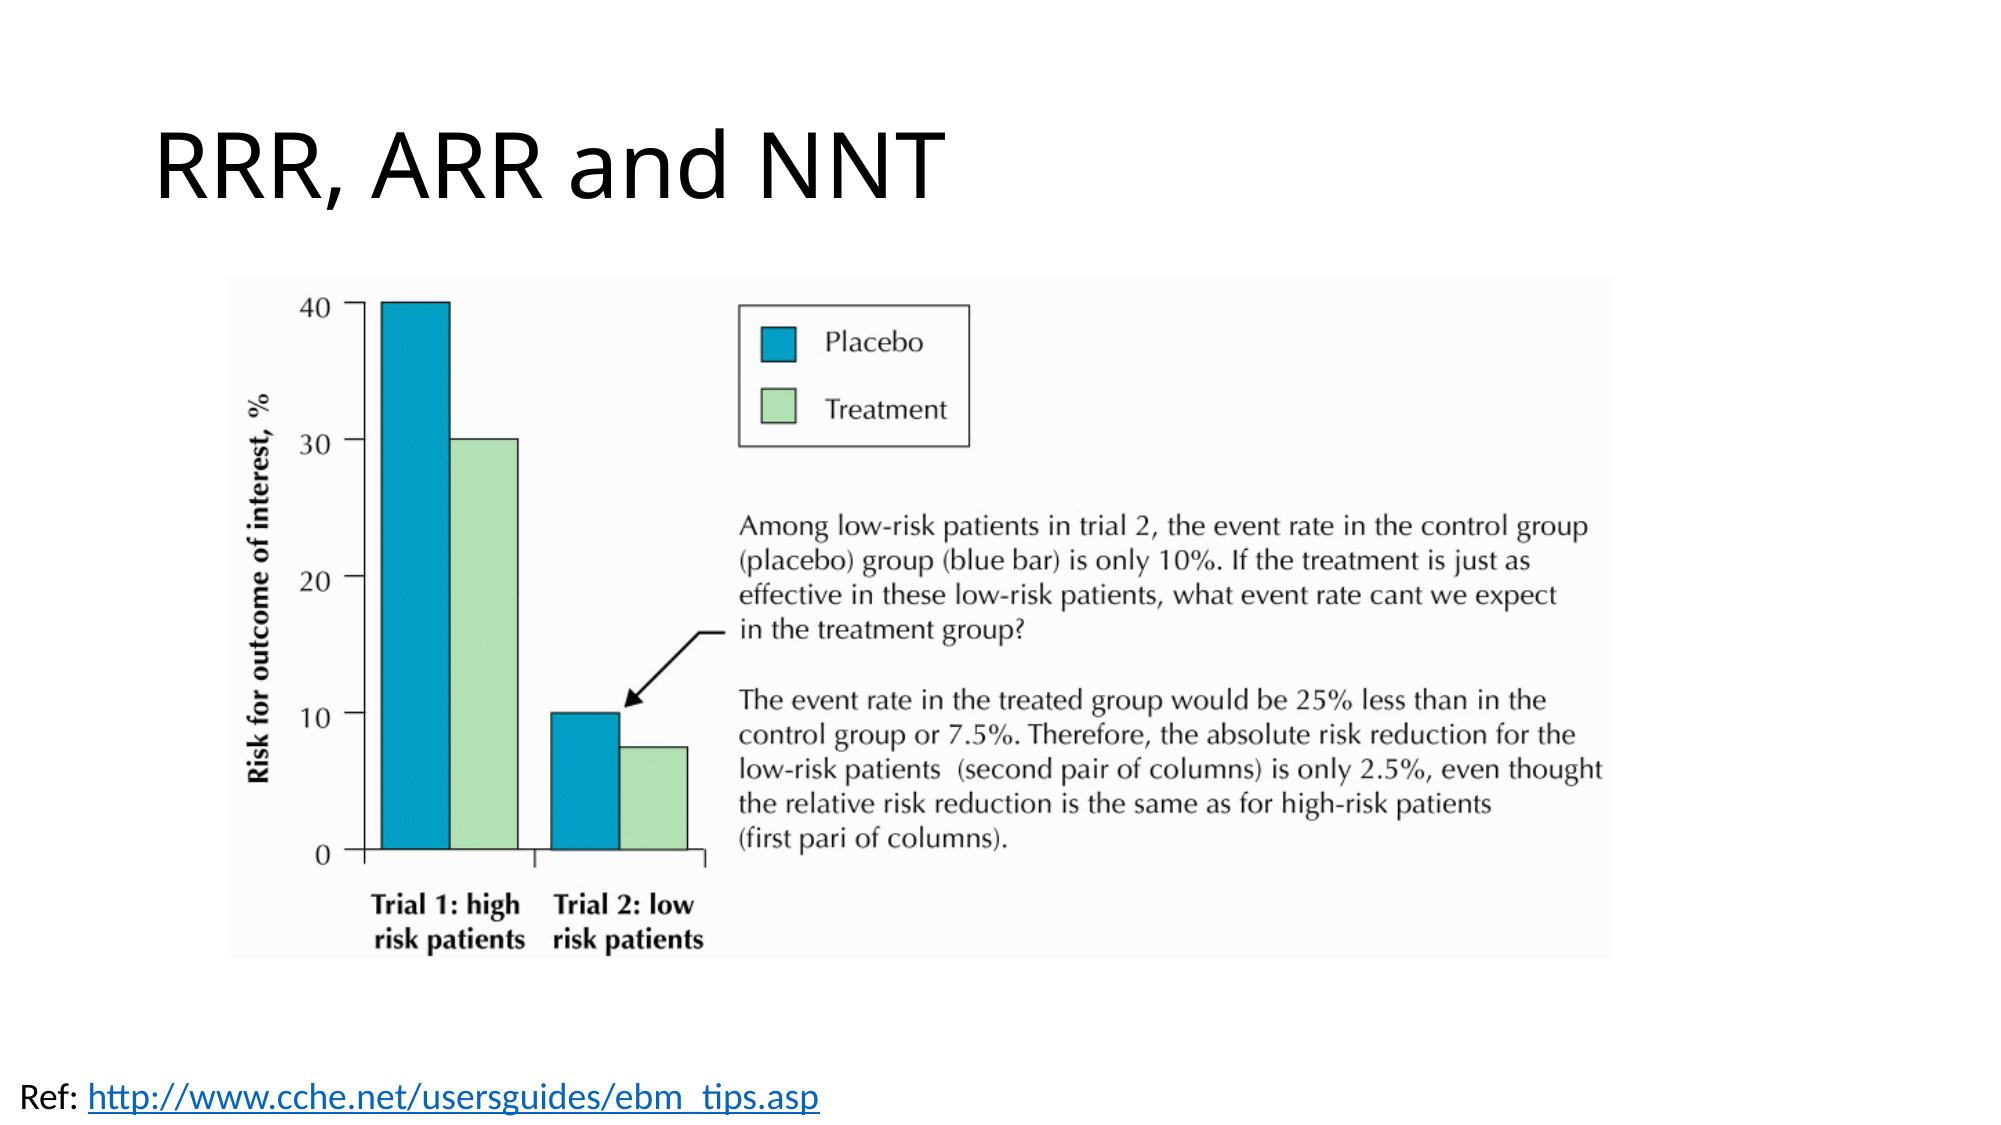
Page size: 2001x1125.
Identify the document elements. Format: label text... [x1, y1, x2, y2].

picture [226, 277, 1612, 959]
text_box Ref: http://www.cche.net/usersguides/ebm_tips.asp [4, 1064, 835, 1125]
title RRR, ARR and NNT [137, 59, 1863, 278]
